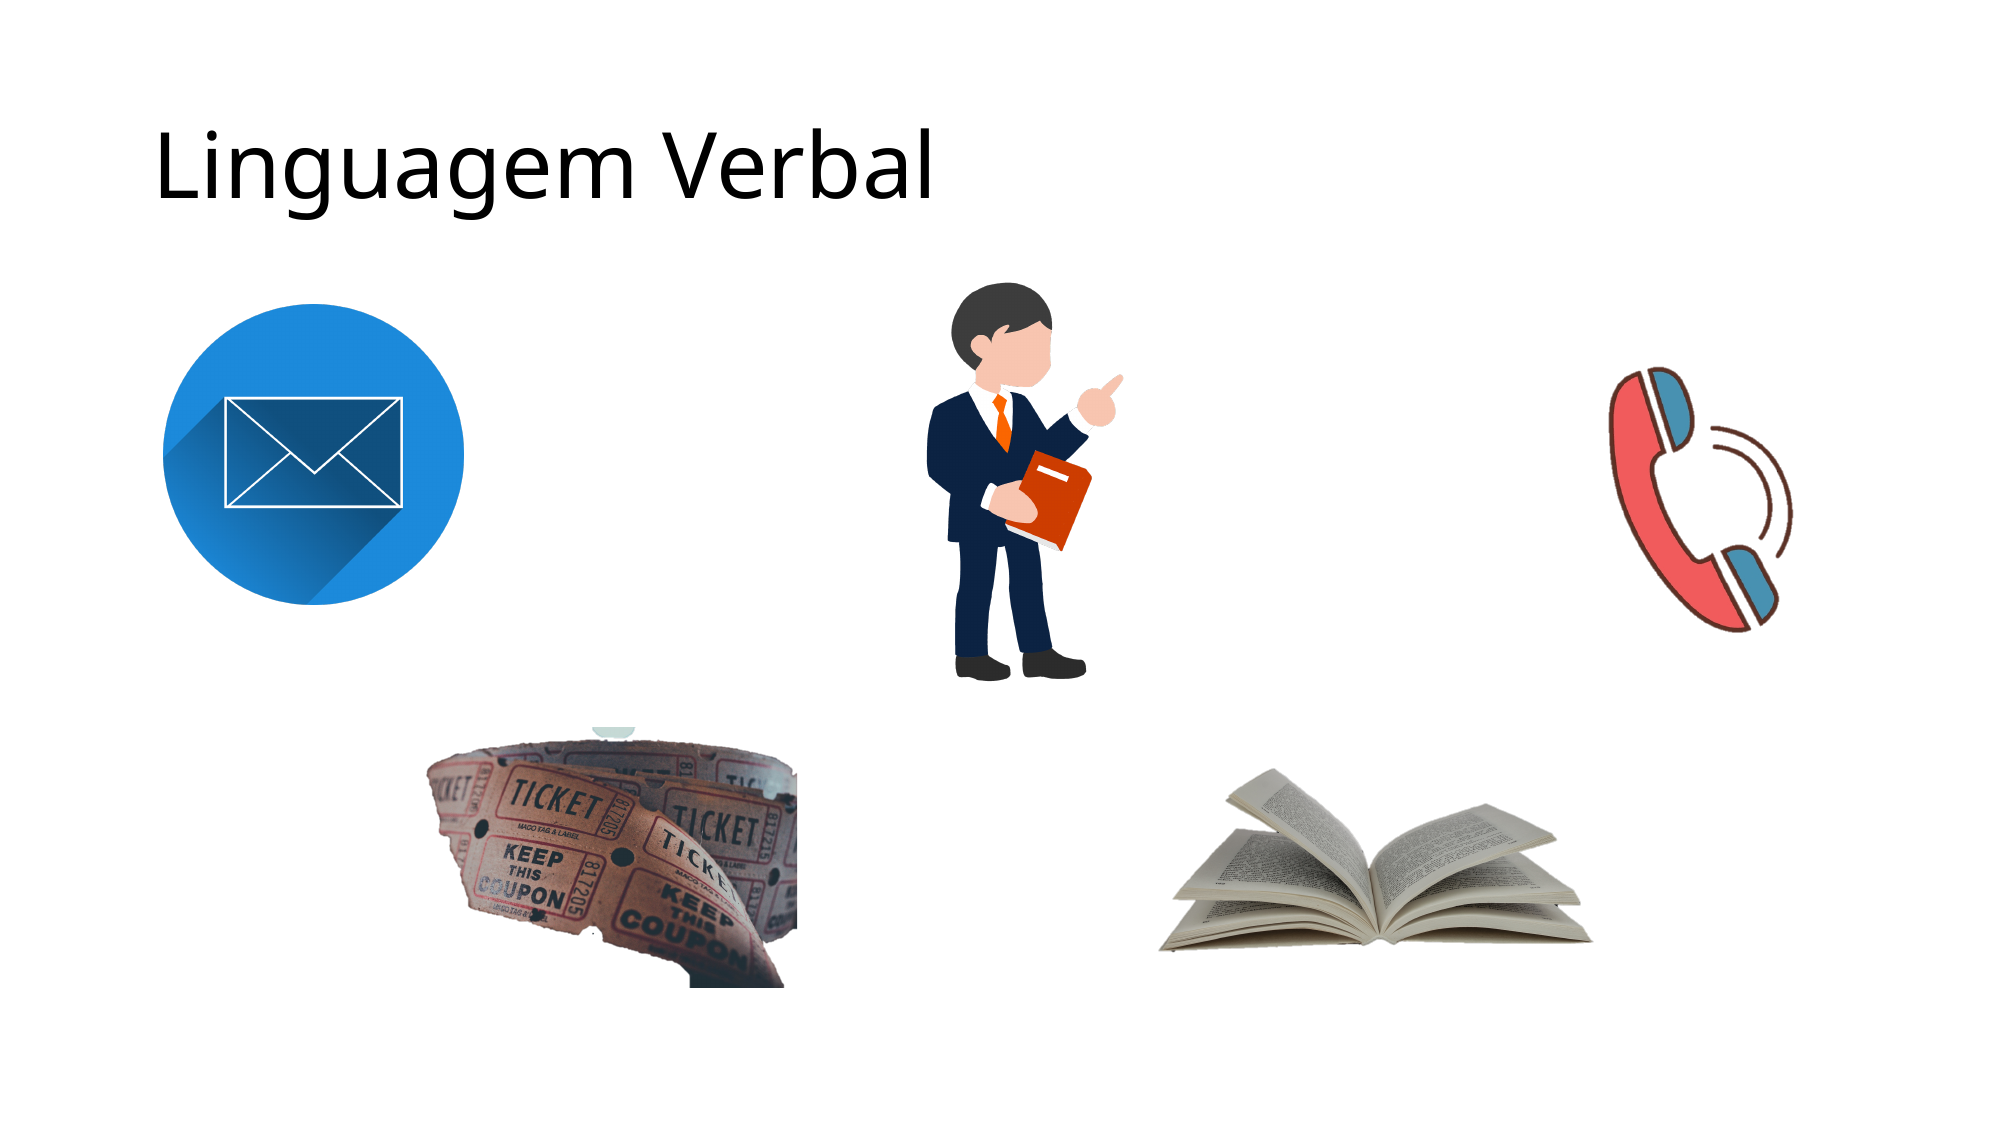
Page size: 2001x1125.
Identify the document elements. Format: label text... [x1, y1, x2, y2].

picture [344, 727, 798, 988]
picture [1538, 337, 1863, 662]
picture [1137, 695, 1624, 1020]
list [163, 304, 464, 605]
title Linguagem Verbal [137, 59, 1863, 278]
picture [859, 277, 1381, 683]
